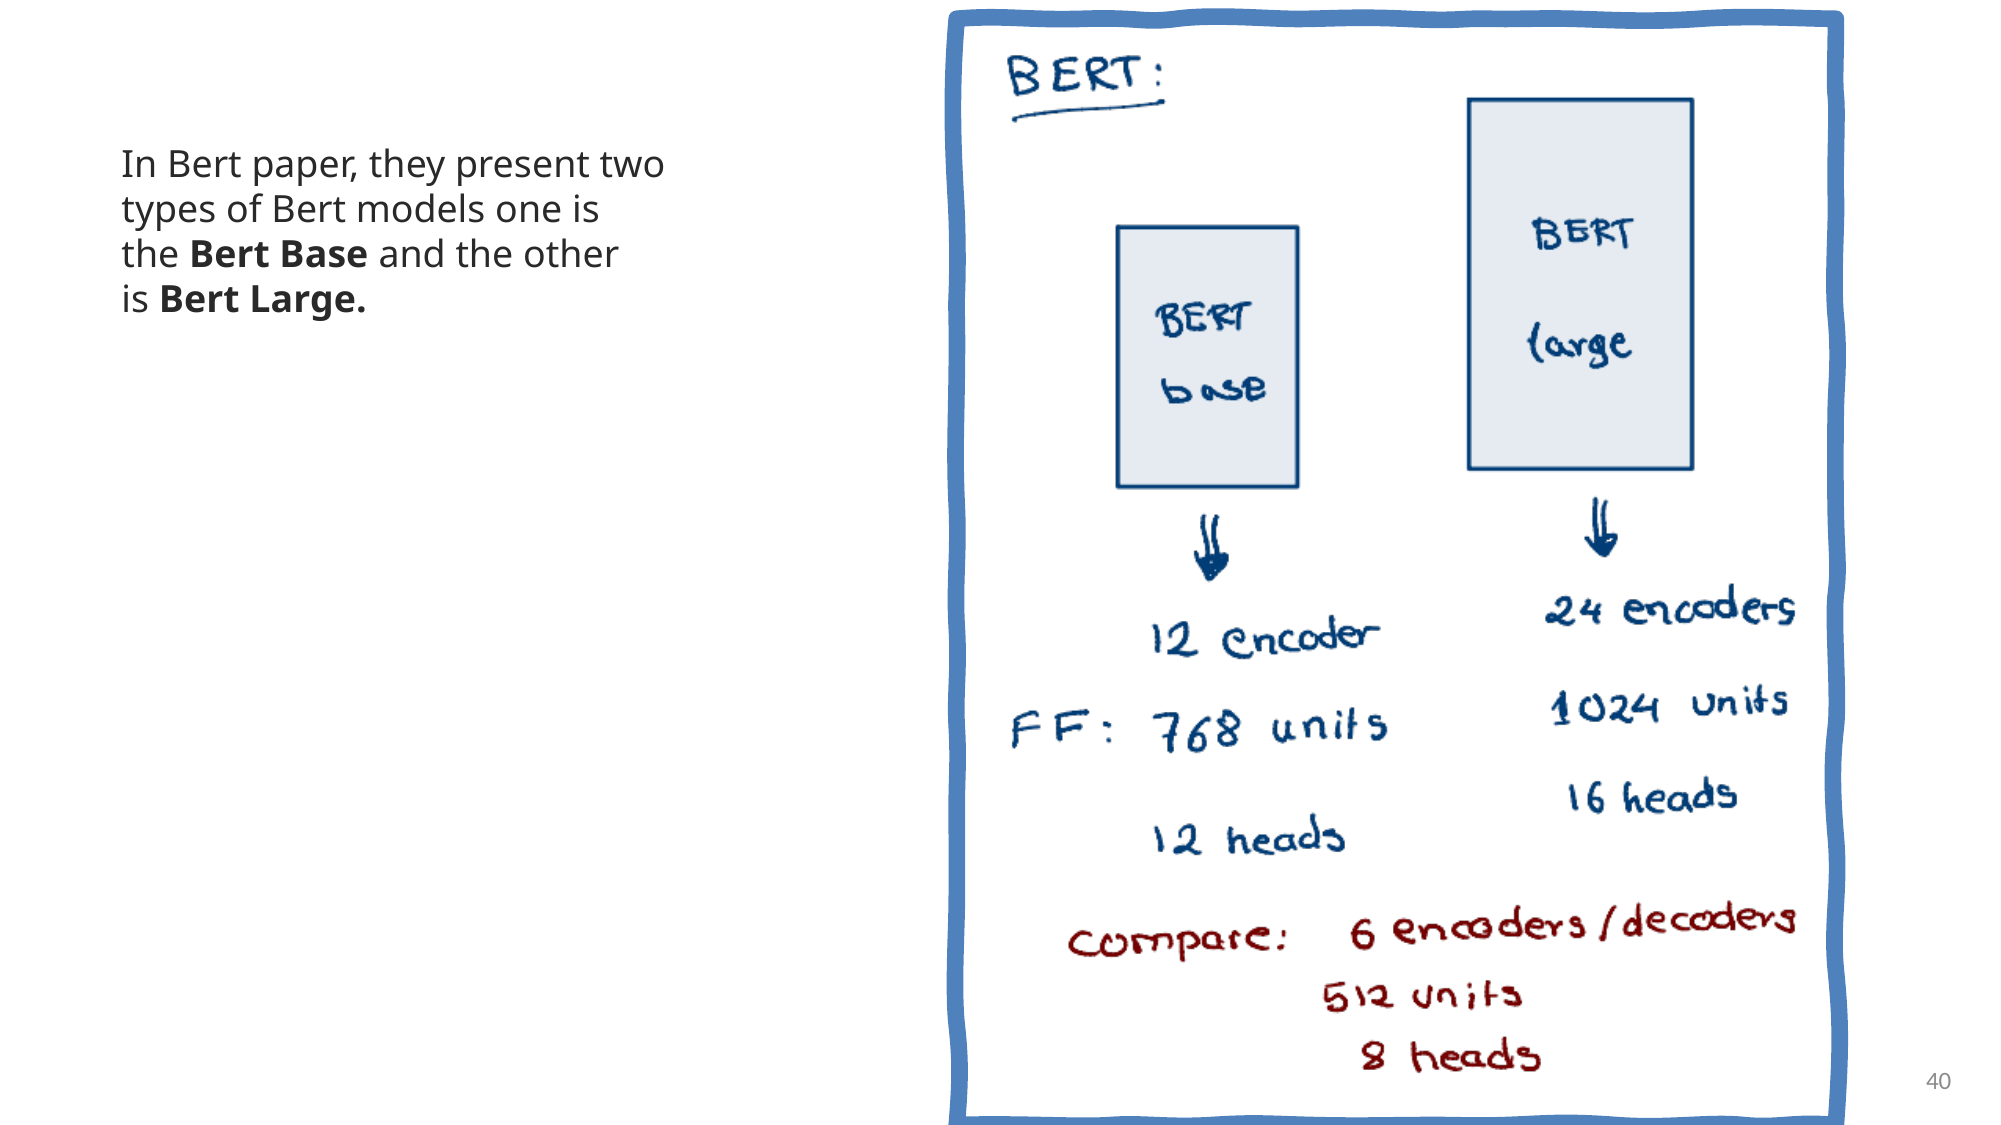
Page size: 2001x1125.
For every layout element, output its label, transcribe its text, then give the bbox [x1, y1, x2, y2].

slide_number 40 [1846, 1050, 1967, 1110]
text_box In Bert paper, they present two types of Bert models one is the Bert Base and the other is Bert Large. [106, 132, 732, 328]
picture [956, 18, 1837, 1125]
